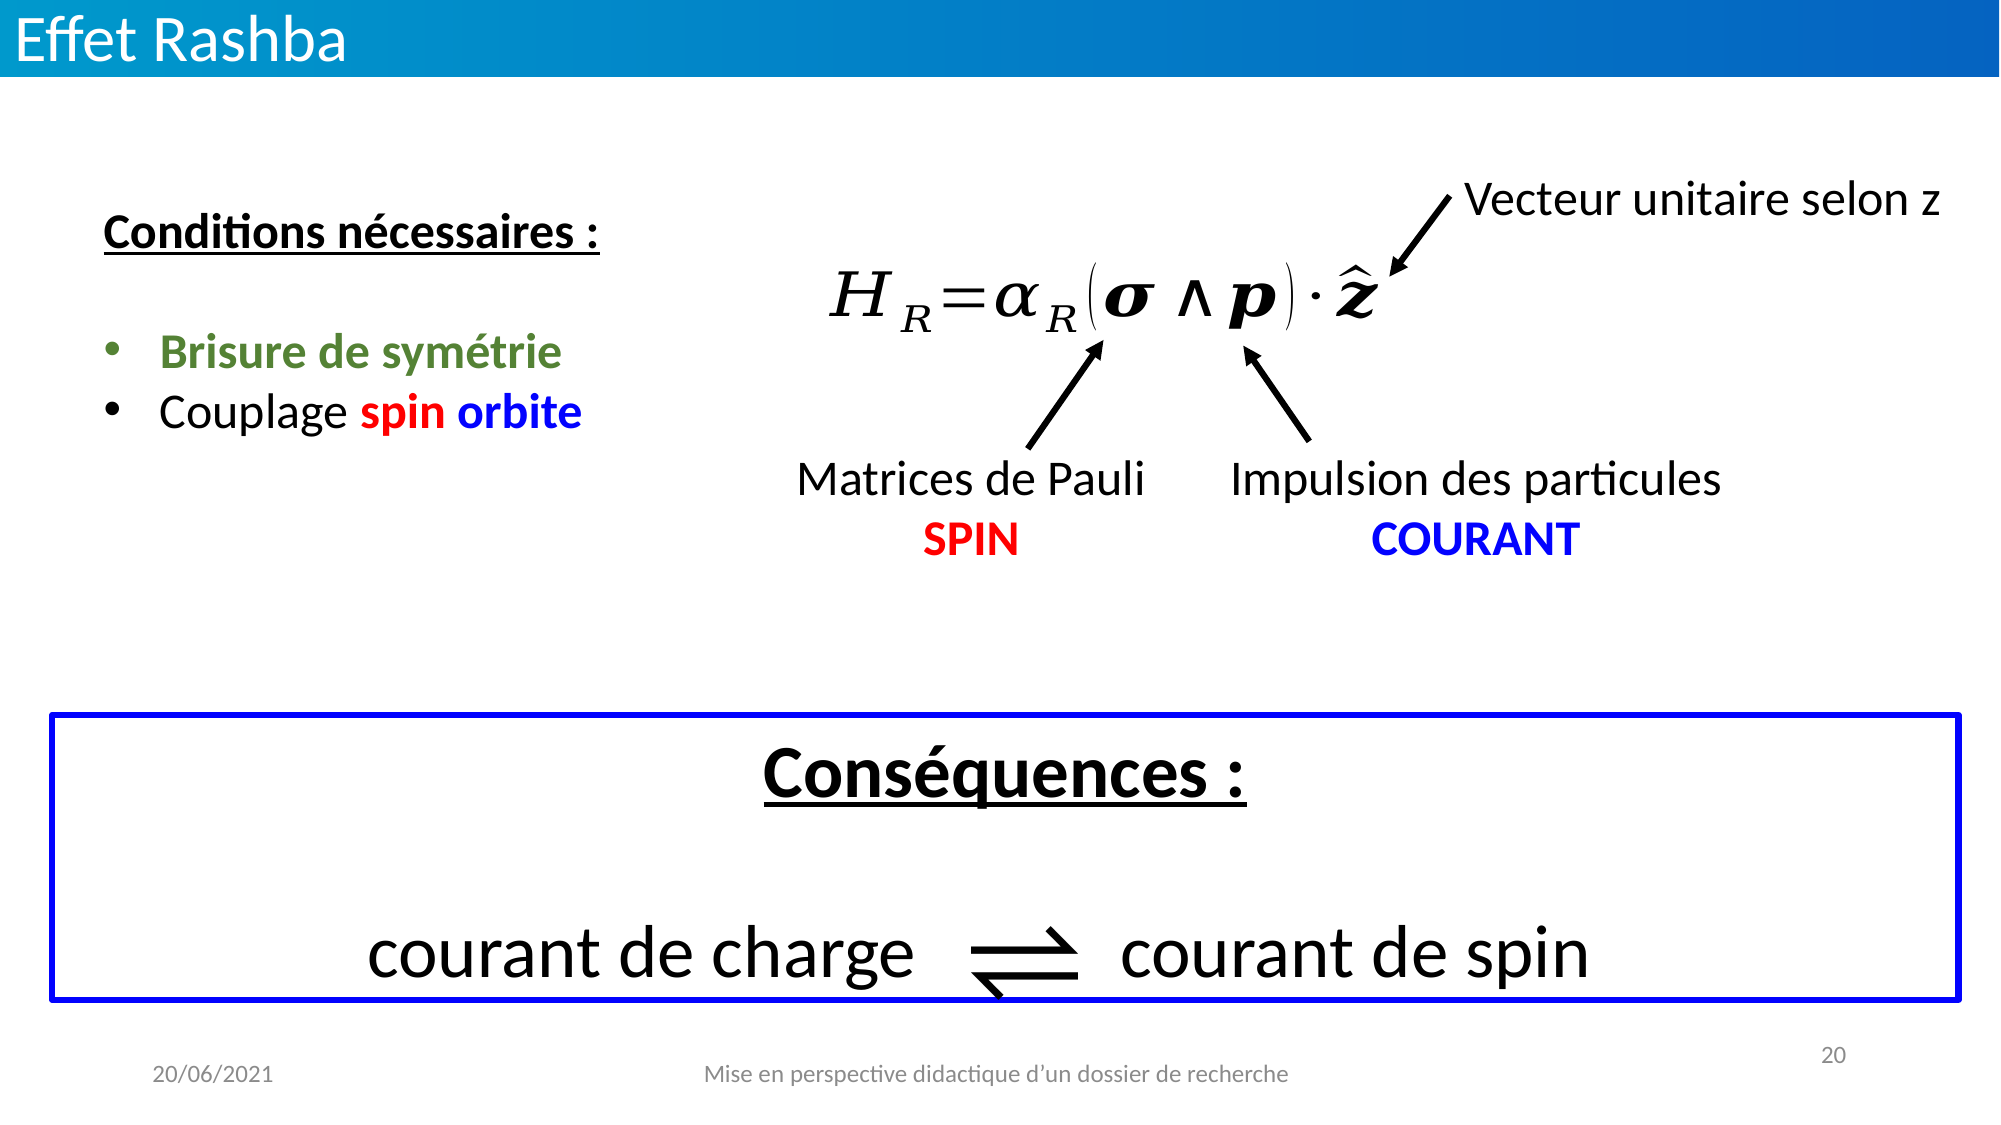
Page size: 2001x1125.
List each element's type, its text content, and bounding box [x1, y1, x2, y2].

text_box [779, 158, 1959, 575]
slide_number 20 [1411, 1023, 1862, 1084]
text_box [1355, 0, 2000, 77]
text_box Conditions nécessaires : Brisure de symétrie Couplage spin orbite [88, 191, 615, 446]
text_box Effet Rashba [0, 0, 1355, 83]
footer Mise en perspective didactique d’un dossier de recherche [662, 1042, 1338, 1103]
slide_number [137, 1042, 588, 1103]
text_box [52, 715, 1959, 1006]
